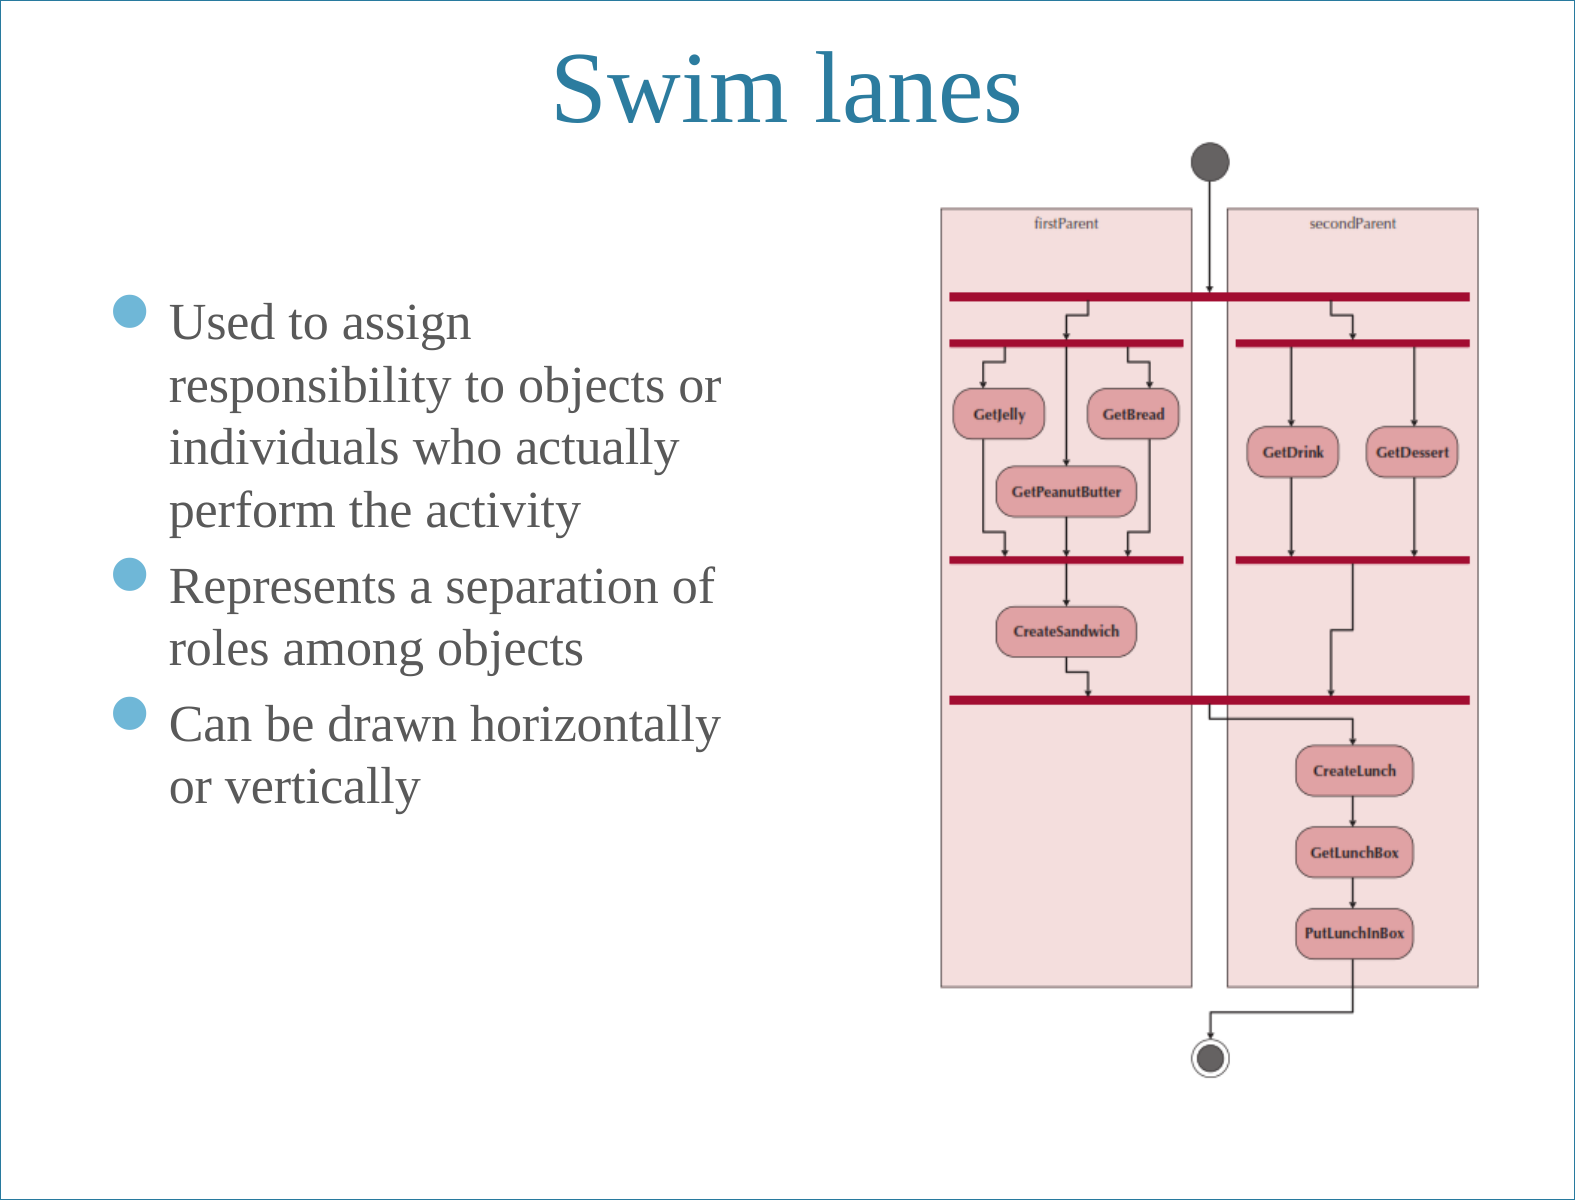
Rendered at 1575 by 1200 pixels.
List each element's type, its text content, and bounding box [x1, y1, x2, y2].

picture [931, 132, 1494, 1092]
list Used to assign responsibility to objects or individuals who actually perform the activity Represents a separation of roles among objects Can be drawn horizontally or vertically [92, 279, 754, 1040]
title Swim lanes [94, 17, 1480, 152]
